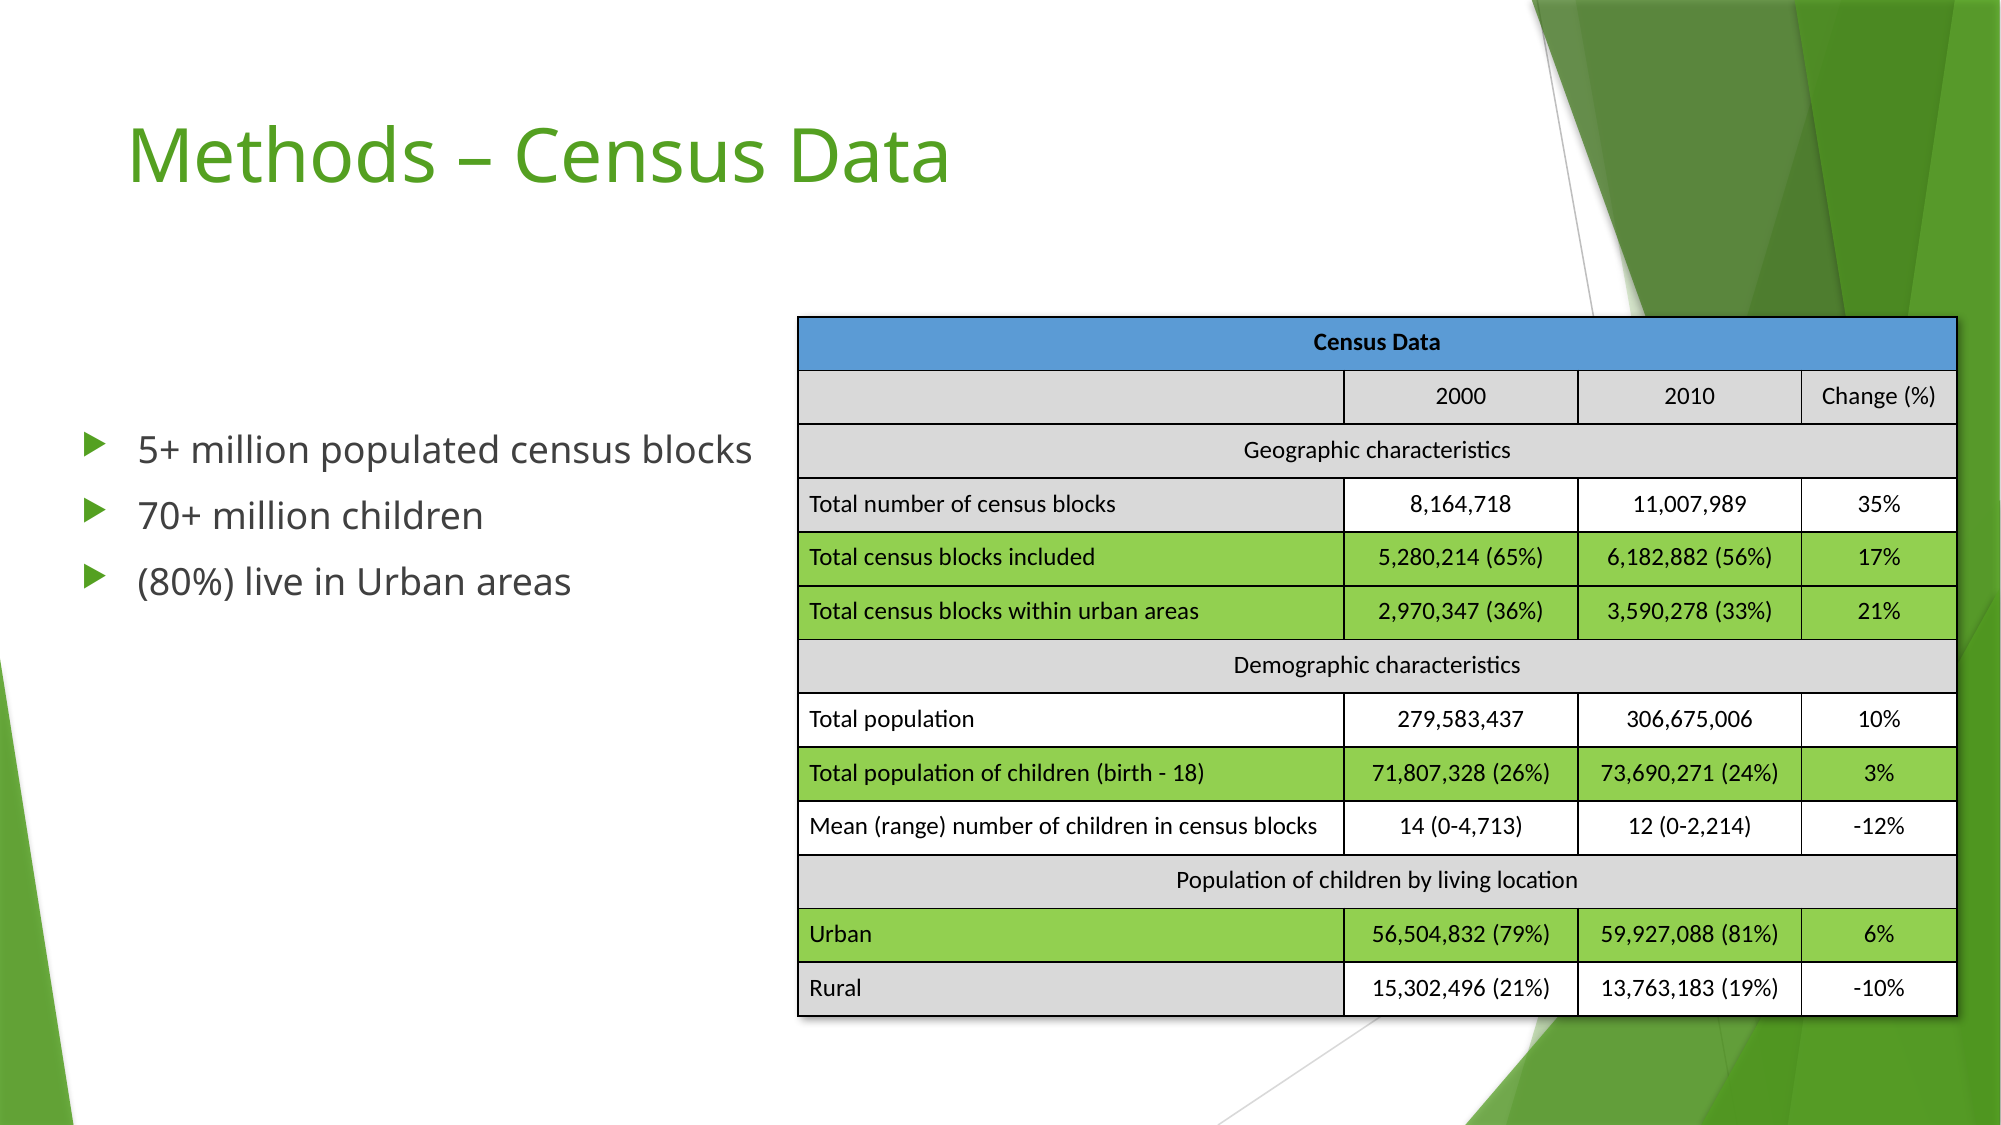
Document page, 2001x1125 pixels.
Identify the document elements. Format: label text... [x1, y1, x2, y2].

table_cell Total census blocks within urban areas [809, 587, 1343, 639]
table_cell 6,182,882 (56%) [1579, 533, 1801, 585]
table_cell 56,504,832 (79%) [1345, 909, 1577, 961]
table_cell Total number of census blocks [809, 479, 1343, 531]
table_cell 10% [1802, 694, 1956, 746]
table_cell 21% [1802, 587, 1956, 639]
table_cell 5,280,214 (65%) [1345, 533, 1577, 585]
table_cell Geographic characteristics [809, 425, 1956, 477]
table_cell 17% [1802, 533, 1956, 585]
table_cell 2000 [1345, 371, 1577, 423]
table_cell Total population [809, 694, 1343, 746]
table_cell Population of children by living location [809, 856, 1956, 908]
table_cell 11,007,989 [1579, 479, 1801, 531]
table_cell -12% [1802, 802, 1956, 854]
table_cell 73,690,271 (24%) [1579, 748, 1801, 800]
table_cell 306,675,006 [1579, 694, 1801, 746]
table_cell 8,164,718 [1345, 479, 1577, 531]
table_cell 6% [1802, 909, 1956, 961]
table_cell 12 (0-2,214) [1579, 802, 1801, 854]
table_cell Urban [809, 909, 1343, 961]
table_cell Mean (range) number of children in census blocks [809, 802, 1343, 854]
table_cell 3% [1802, 748, 1956, 800]
table_cell [799, 371, 1343, 423]
table_cell Total census blocks included [809, 533, 1343, 585]
table_cell 14 (0-4,713) [1345, 802, 1577, 854]
table_cell -10% [1802, 963, 1956, 1015]
table_cell Total population of children (birth - 18) [809, 748, 1343, 800]
table_cell Change (%) [1802, 371, 1956, 423]
table_cell 13,763,183 (19%) [1579, 963, 1801, 1015]
table_cell Rural [799, 963, 1343, 1015]
table_cell 2010 [1579, 371, 1801, 423]
table_cell 279,583,437 [1345, 694, 1577, 746]
table_cell Demographic characteristics [809, 640, 1956, 692]
table_cell 2,970,347 (36%) [1345, 587, 1577, 639]
table_cell 3,590,278 (33%) [1579, 587, 1801, 639]
table_cell 15,302,496 (21%) [1345, 963, 1577, 1015]
title Methods – Census Data [111, 99, 1522, 317]
table_cell 59,927,088 (81%) [1579, 909, 1801, 961]
table_cell 35% [1802, 479, 1956, 531]
table_header Census Data [799, 318, 1956, 370]
table_cell 71,807,328 (26%) [1345, 748, 1577, 800]
list 5+ million populated census blocks 70+ million children (80%) live in Urban areas [66, 418, 809, 987]
